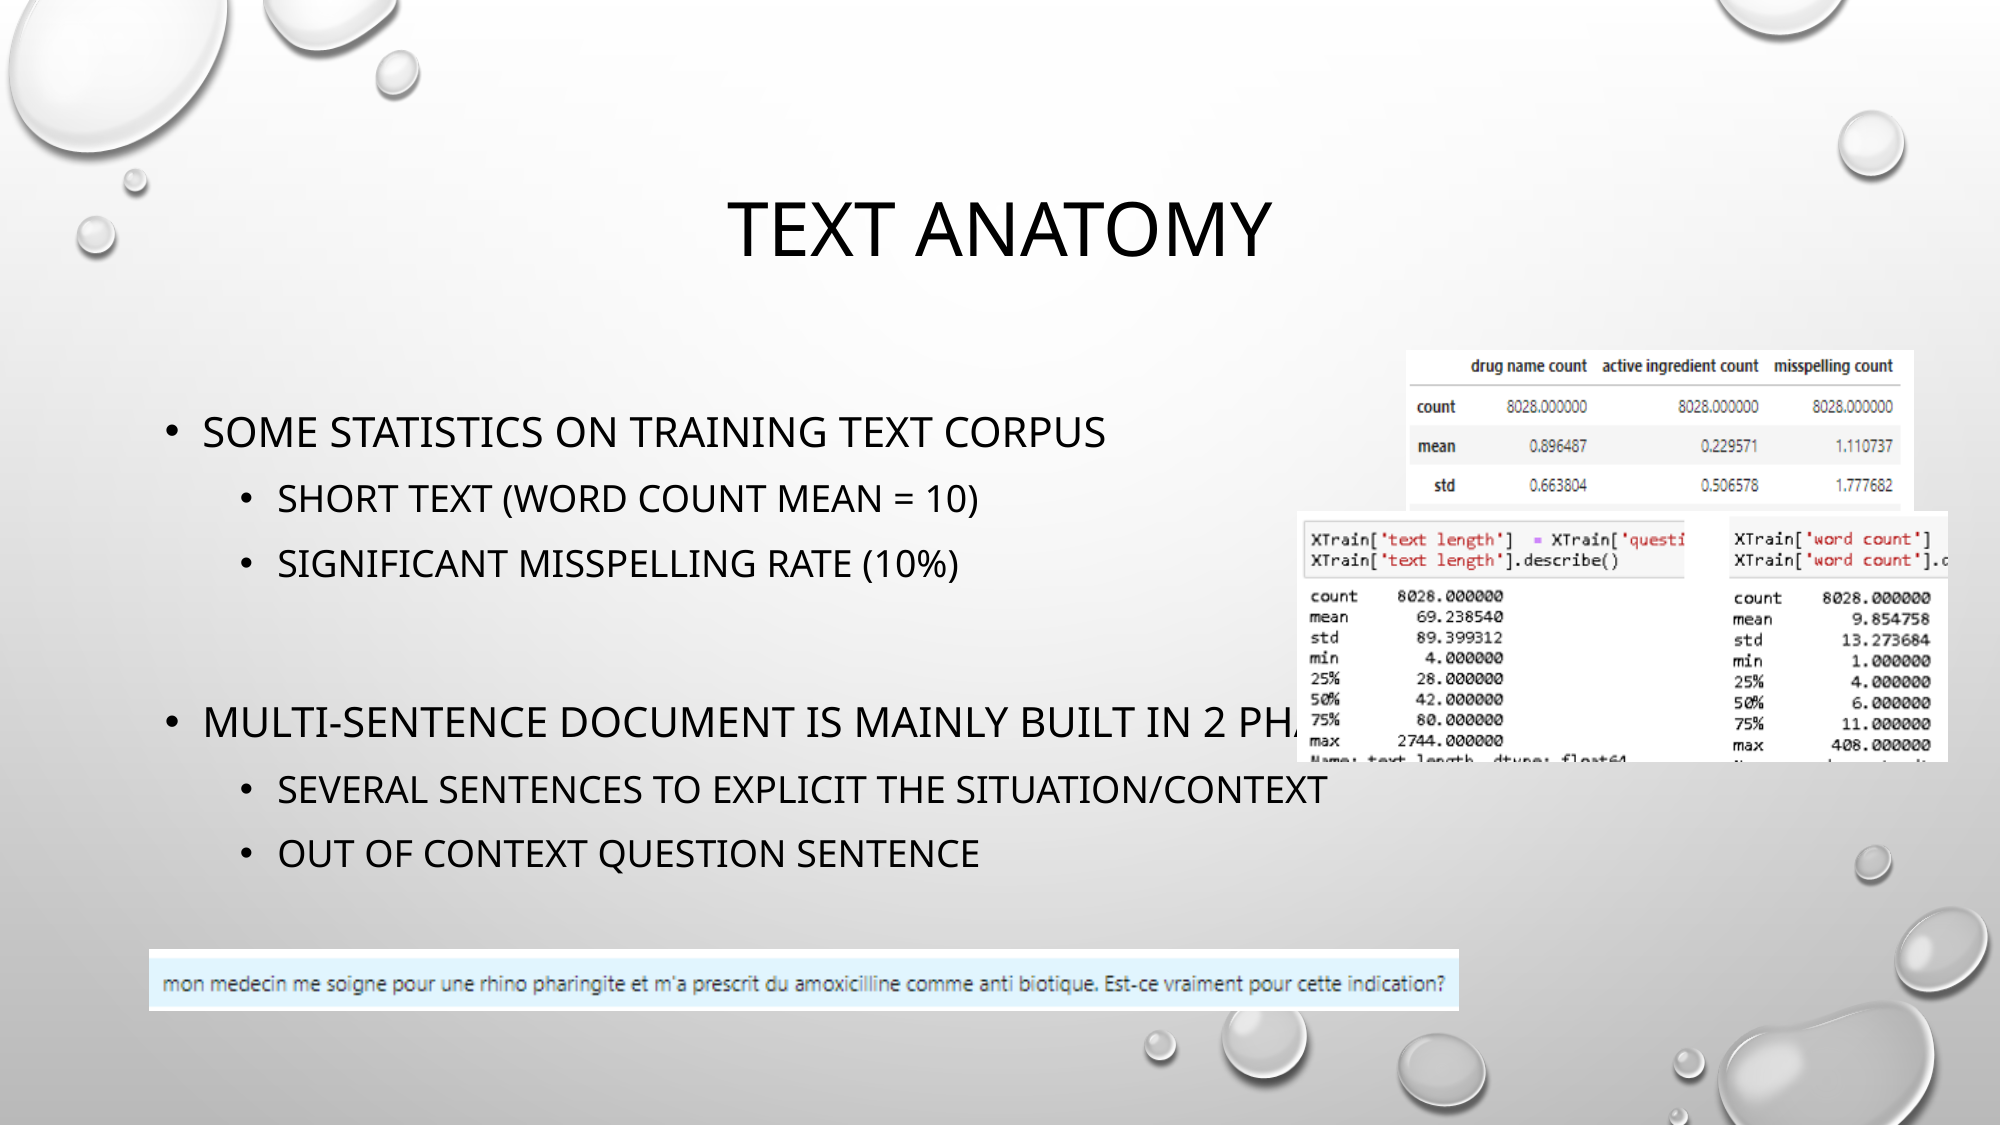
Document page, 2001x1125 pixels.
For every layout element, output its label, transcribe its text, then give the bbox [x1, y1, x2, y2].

list Some statistics on training text corpus Short text (word count mean = 10) Significant misspelling rate (10%) Multi-sentence document is mainly built in 2 phases Several sentenceS to explicit the situation/Context Out of context question sentence [149, 388, 1850, 950]
picture [0, 0, 2000, 1125]
title TEXT ANATOMY [149, 101, 1851, 364]
